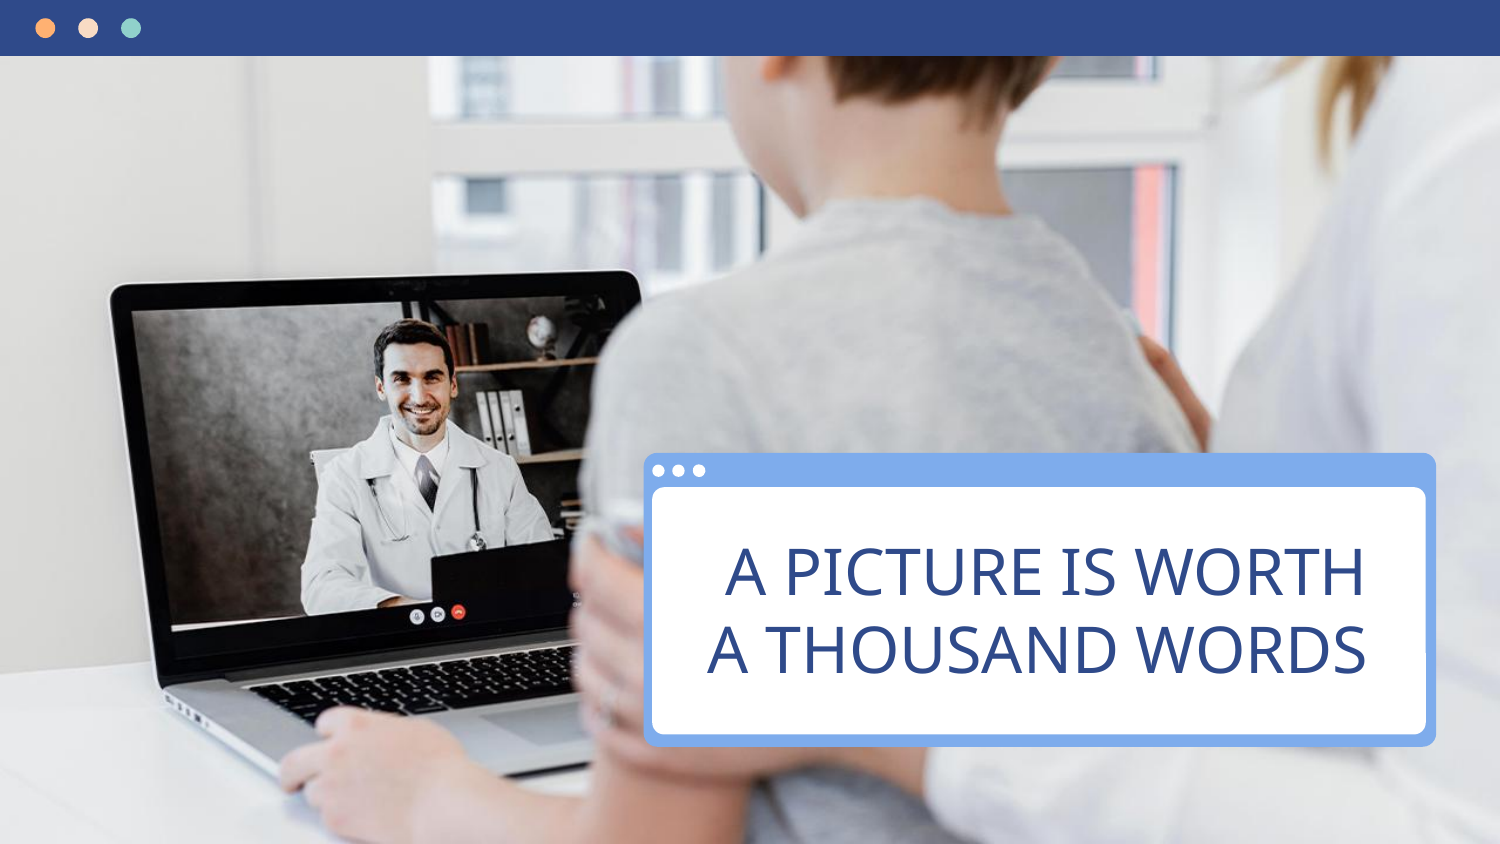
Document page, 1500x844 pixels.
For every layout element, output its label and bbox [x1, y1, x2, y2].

text_box [643, 452, 1437, 747]
text_box [0, 0, 1500, 57]
picture [0, 57, 1500, 844]
